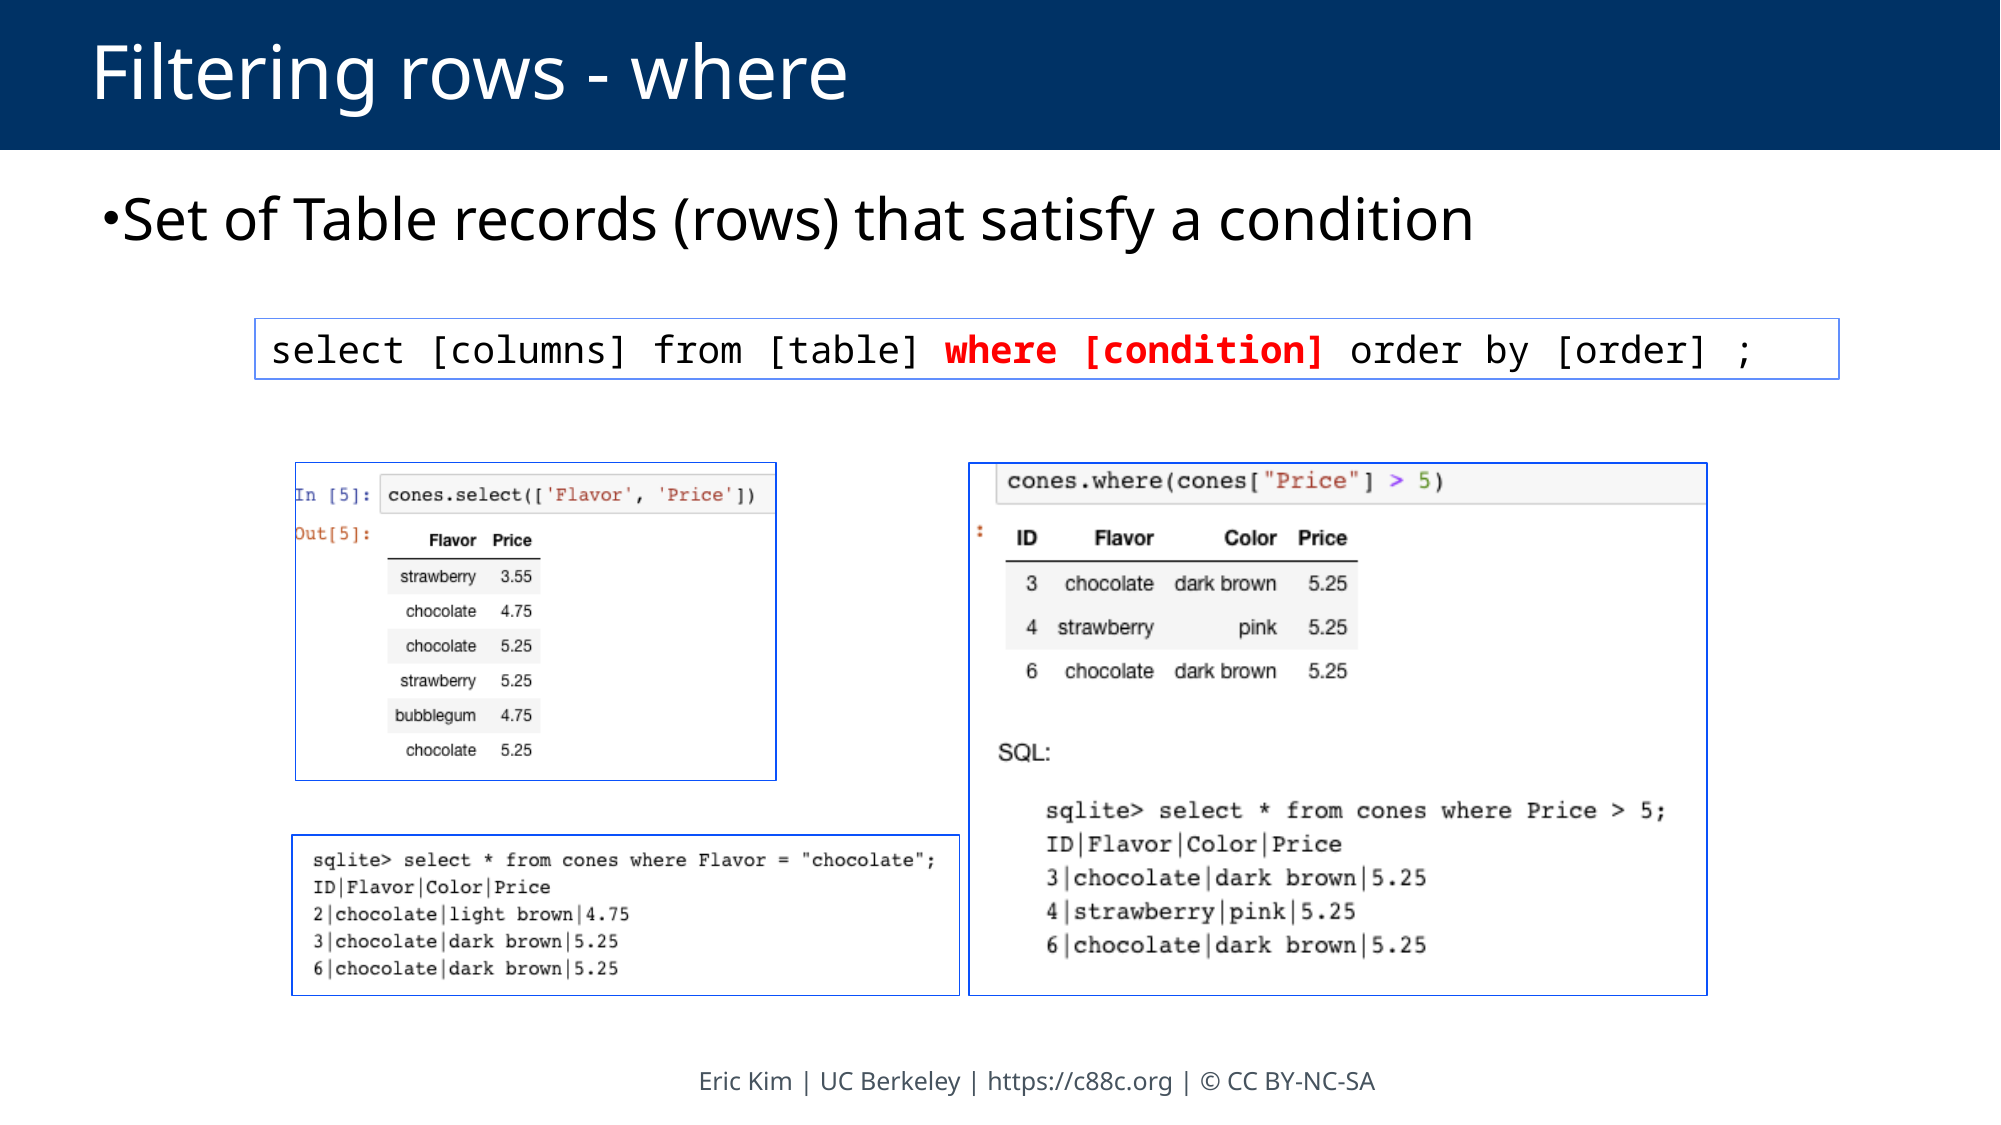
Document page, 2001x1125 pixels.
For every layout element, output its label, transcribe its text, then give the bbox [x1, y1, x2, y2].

title Filtering rows - where [0, 0, 2000, 152]
list Set of Table records (rows) that satisfy a condition [87, 174, 1928, 1038]
footer Eric Kim | UC Berkeley | https://c88c.org | © CC BY-NC-SA [662, 1055, 1413, 1106]
picture [292, 835, 960, 995]
picture [296, 462, 776, 780]
text_box select [columns] from [table] where [condition] order by [order] ; [255, 318, 1839, 380]
picture [969, 463, 1707, 995]
